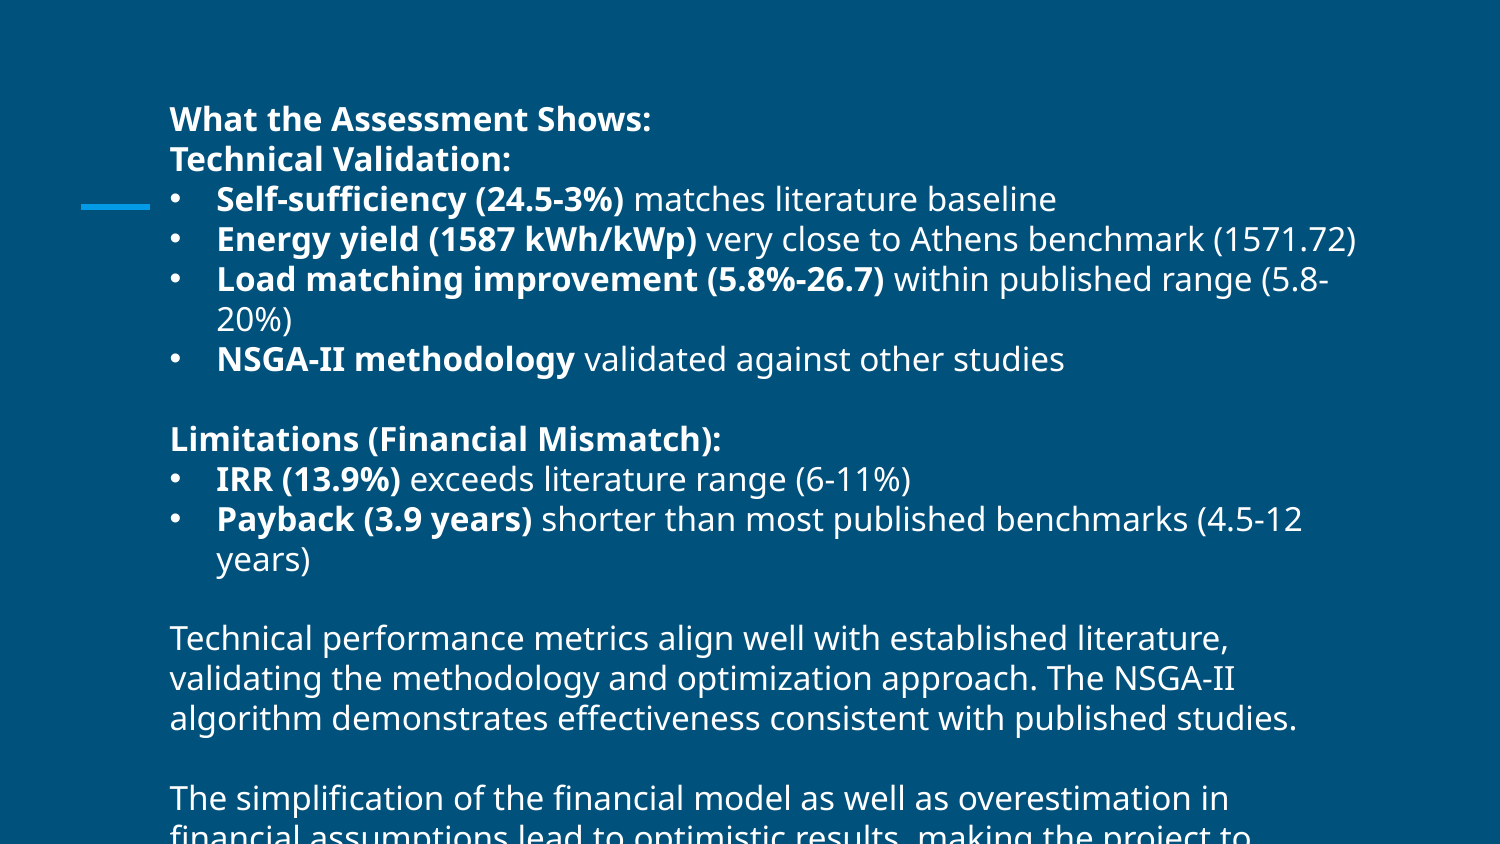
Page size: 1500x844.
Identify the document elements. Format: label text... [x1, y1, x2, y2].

text_box What the Assessment Shows: Technical Validation: Self-sufficiency (24.5-3%) matches literature baseline Energy yield (1587 kWh/kWp) very close to Athens benchmark (1571.72) Load matching improvement (5.8%-26.7) within published range (5.8-20%) NSGA-II methodology validated against other studies Limitations (Financial Mismatch): IRR (13.9%) exceeds literature range (6-11%) Payback (3.9 years) shorter than most published benchmarks (4.5-12 years) Technical performance metrics align well with established literature, validating the methodology and optimization approach. The NSGA-II algorithm demonstrates effectiveness consistent with published studies. The simplification of the financial model as well as overestimation in financial assumptions lead to optimistic results, making the project to appealing. [154, 91, 1373, 844]
